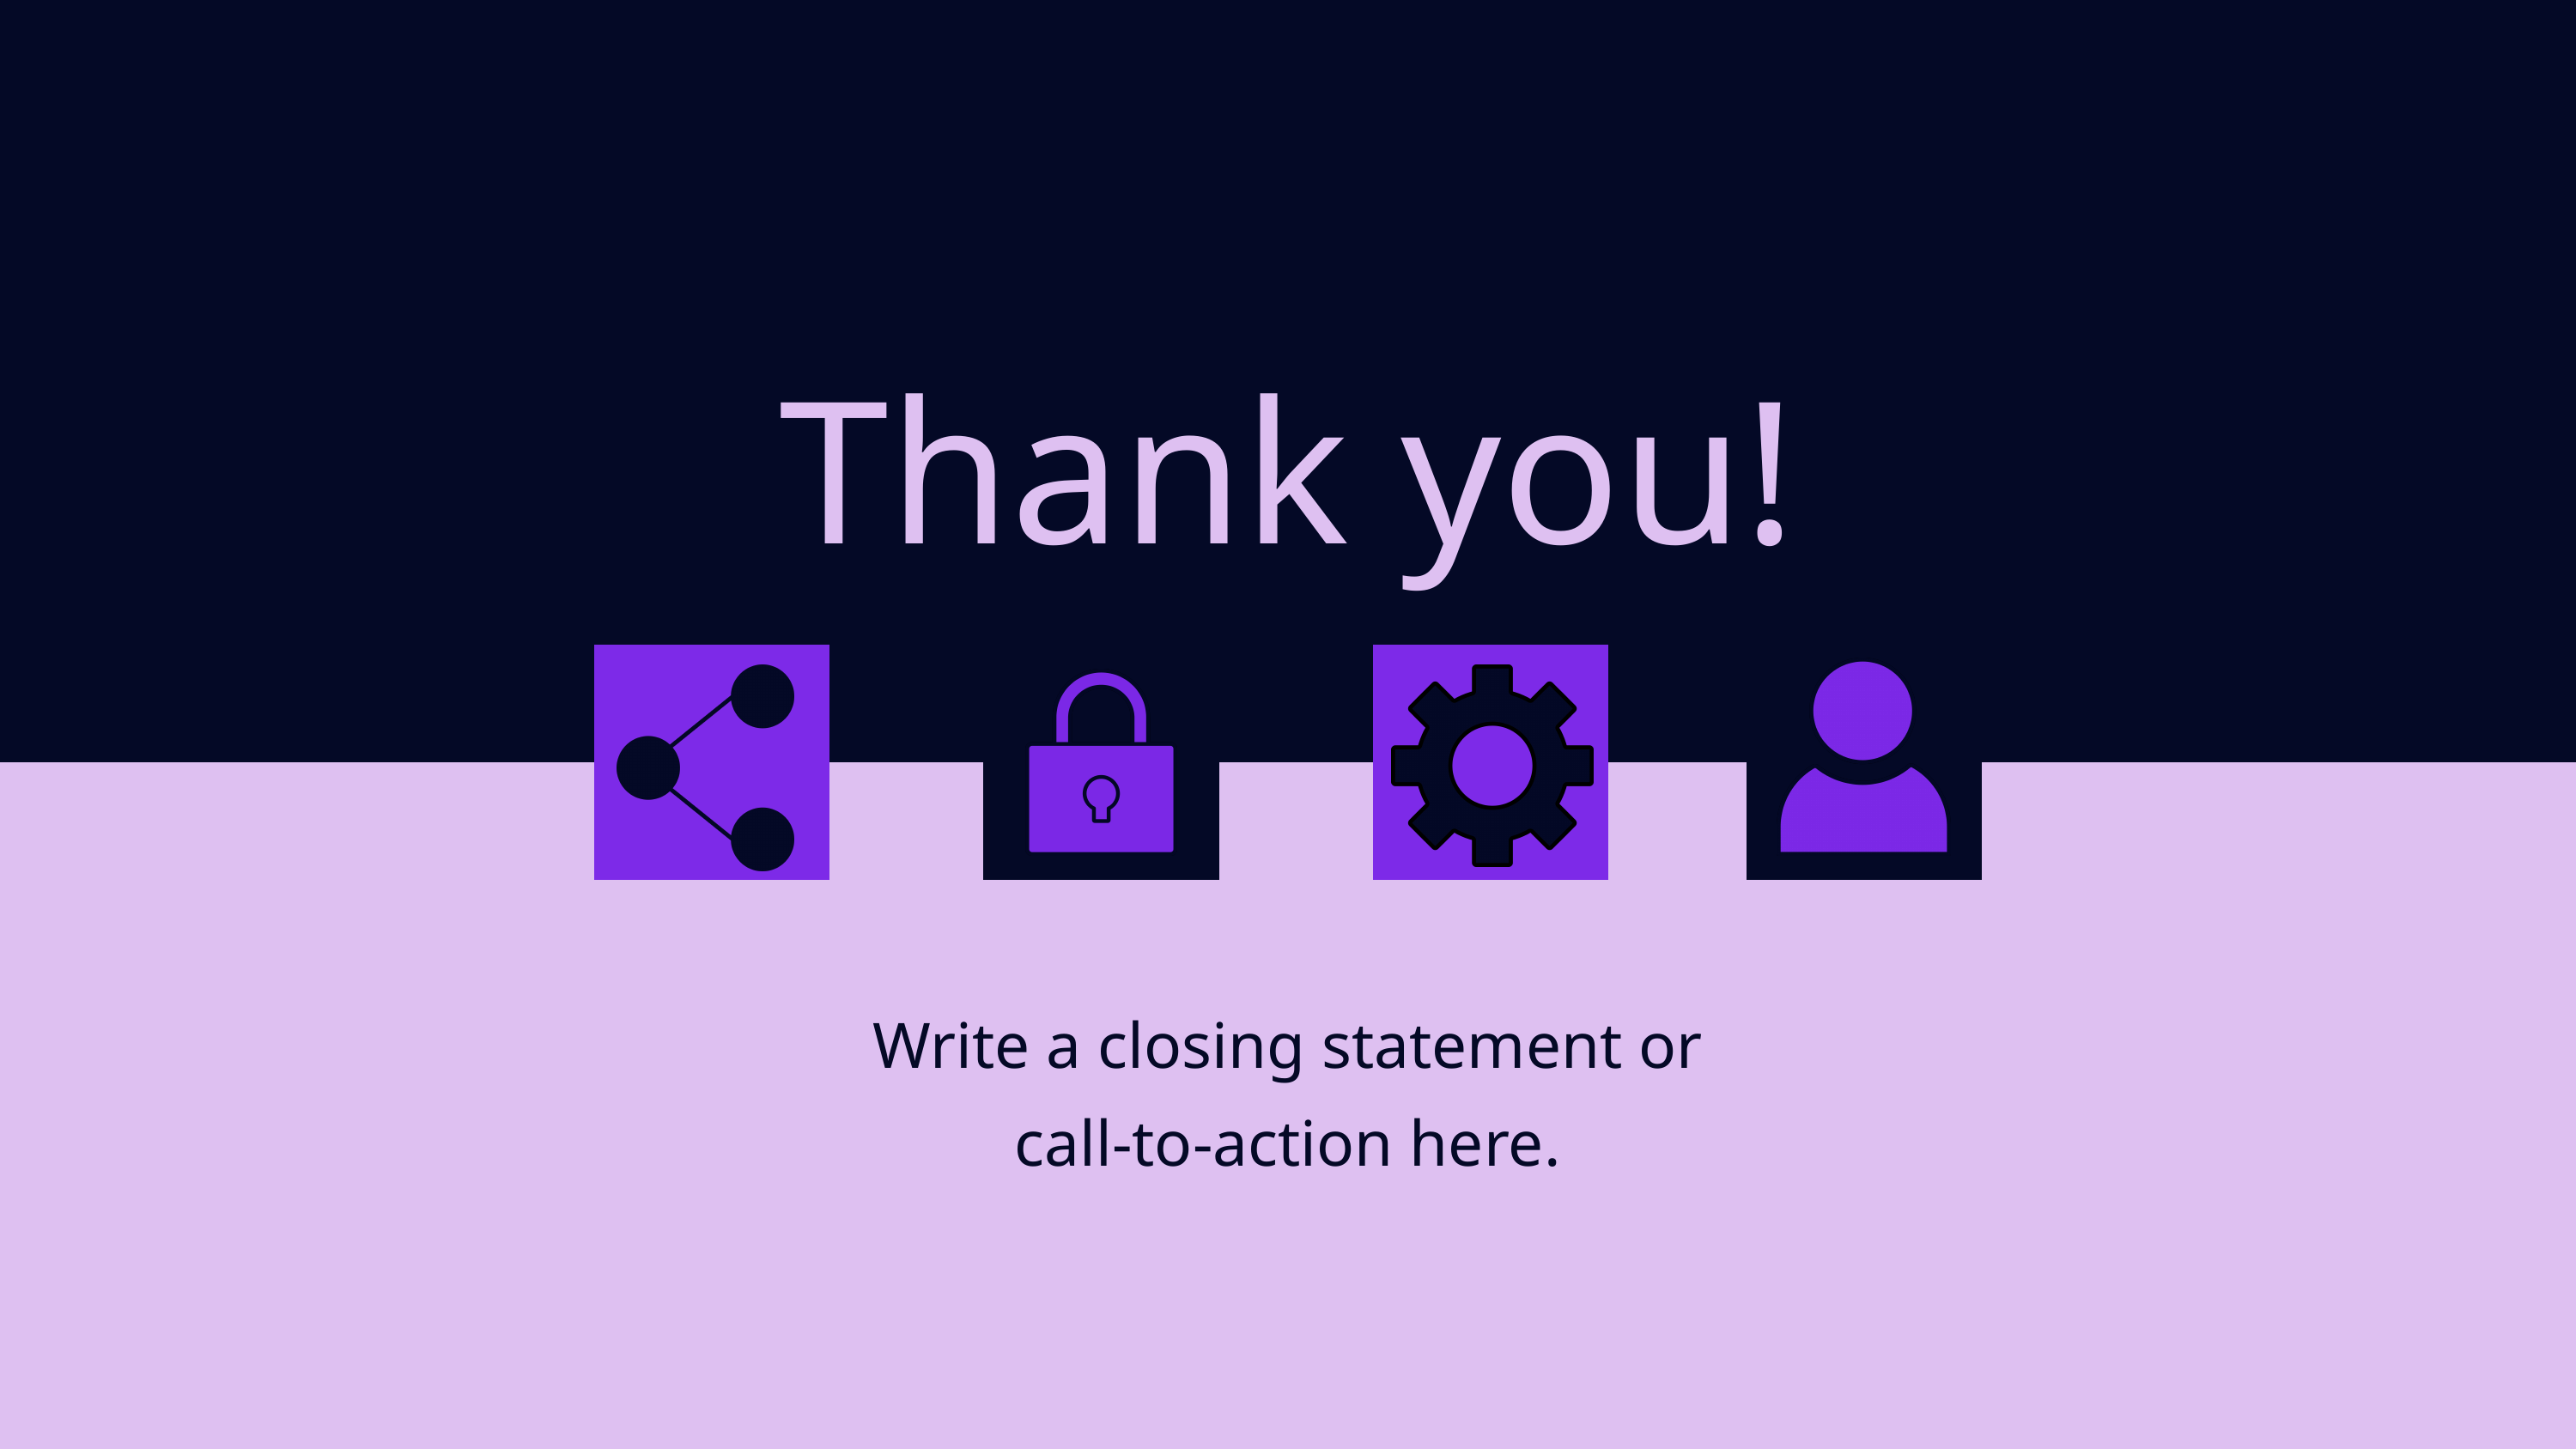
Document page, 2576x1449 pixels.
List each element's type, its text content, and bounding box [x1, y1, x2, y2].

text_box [1746, 644, 1983, 881]
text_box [0, 0, 2576, 763]
picture [1391, 664, 1595, 867]
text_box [593, 644, 830, 881]
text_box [983, 644, 1219, 881]
picture [616, 664, 795, 871]
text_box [1372, 644, 1609, 881]
picture [1777, 658, 1952, 857]
text_box Write a closing statement or call-to-action here. [835, 983, 1741, 1179]
picture [1025, 669, 1177, 856]
